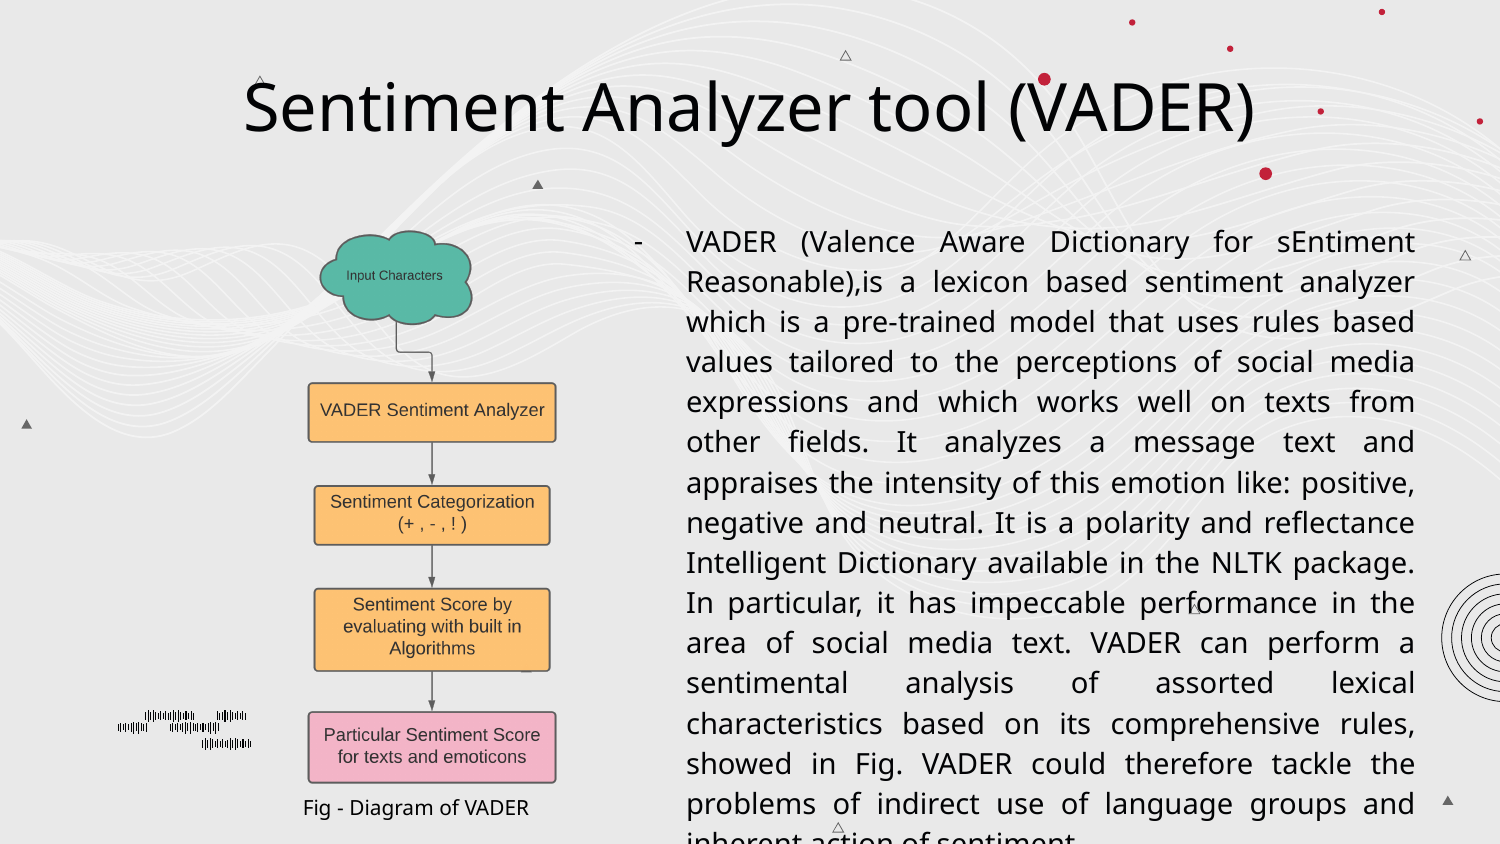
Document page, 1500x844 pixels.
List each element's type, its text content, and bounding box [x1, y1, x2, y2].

title Sentiment Analyzer tool (VADER) [0, 44, 1500, 165]
text_box VADER (Valence Aware Dictionary for sEntiment Reasonable),is a lexicon based sentiment analyzer which is a pre-trained model that uses rules based values tailored to the perceptions of social media expressions and which works well on texts from other fields. It analyzes a message text and appraises the intensity of this emotion like: positive, negative and neutral. It is a polarity and reflectance Intelligent Dictionary available in the NLTK package. In particular, it has impeccable performance in the area of social media text. VADER can perform a sentimental analysis of assorted lexical characteristics based on its comprehensive rules, showed in Fig. VADER could therefore tackle the problems of indirect use of language groups and inherent action of sentiment. [596, 202, 1431, 844]
picture [285, 202, 580, 806]
text_box Fig - Diagram of VADER [179, 782, 653, 833]
